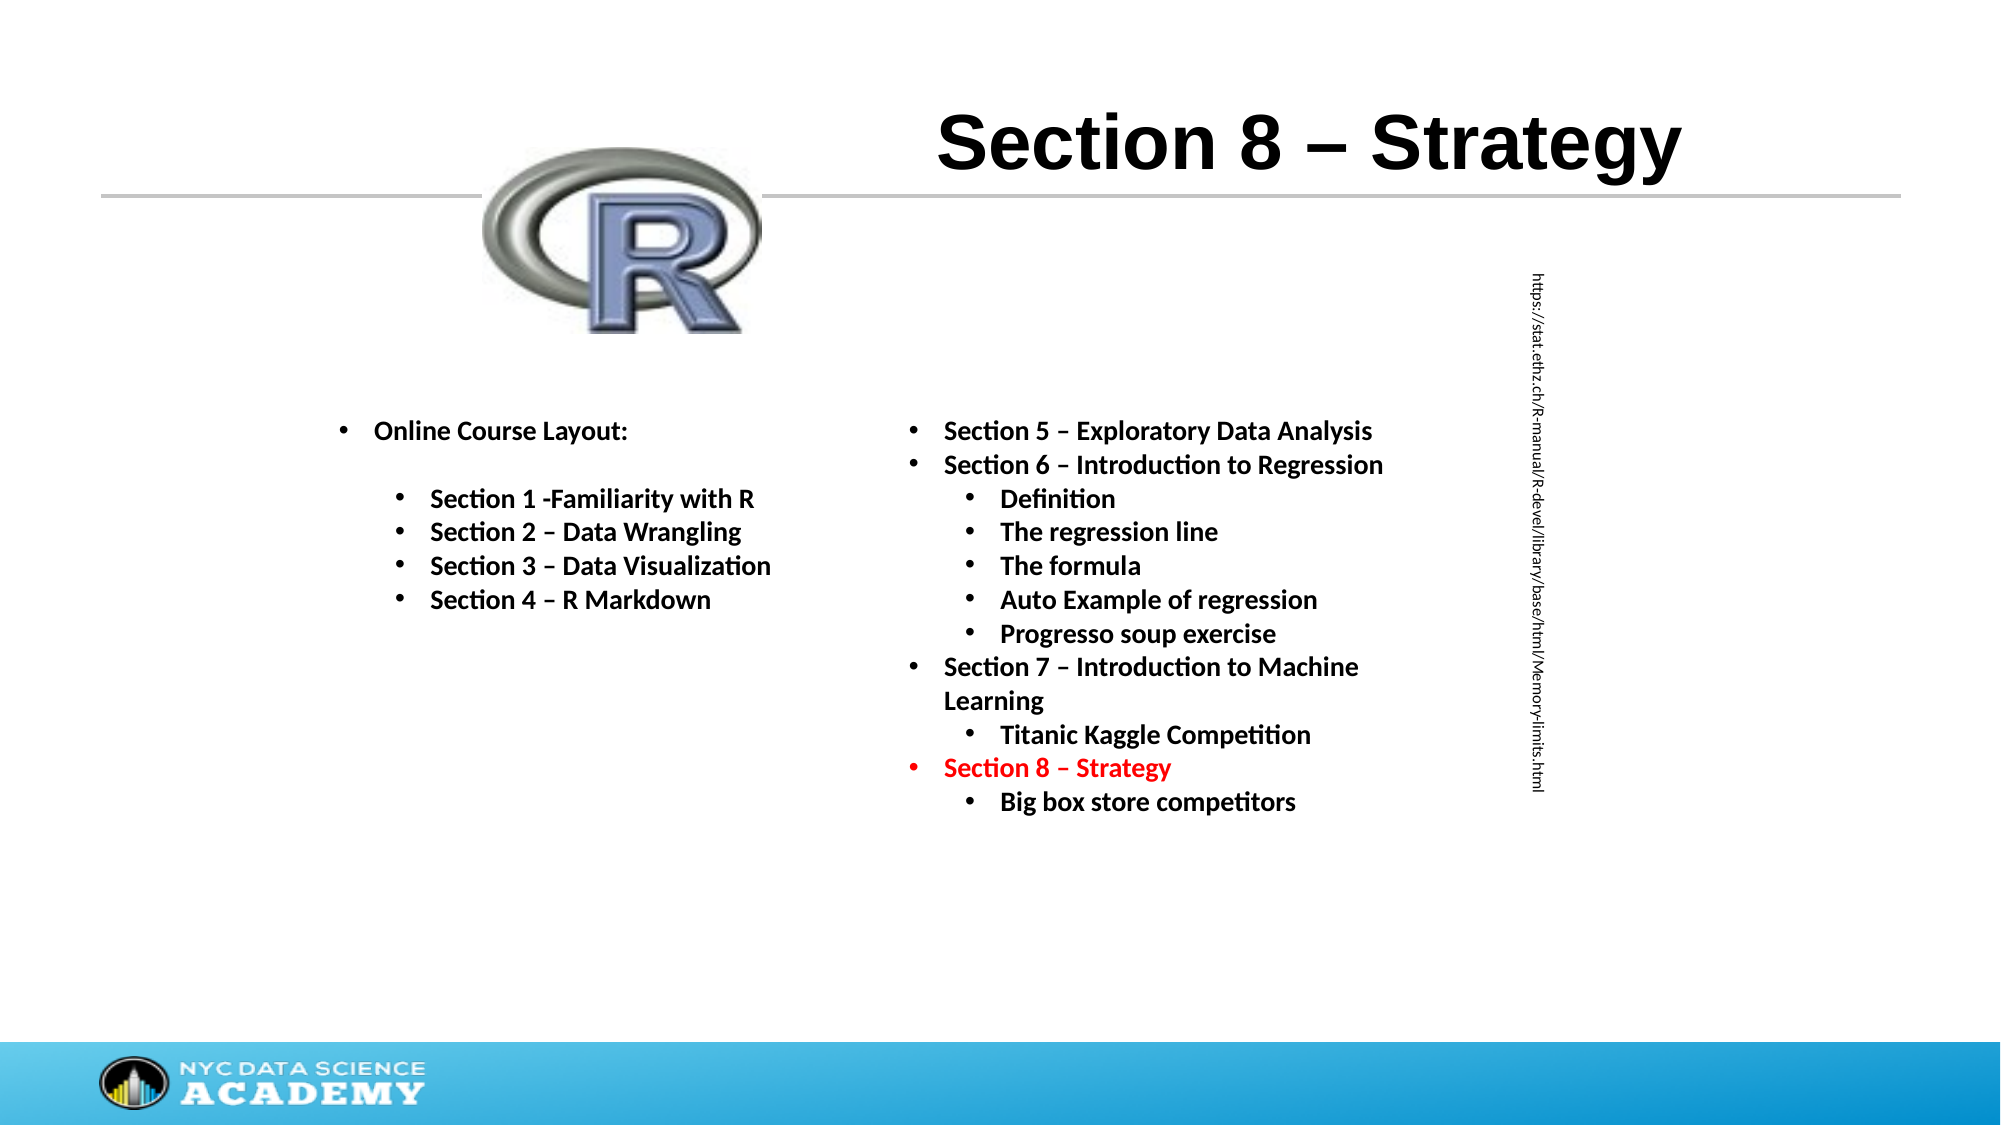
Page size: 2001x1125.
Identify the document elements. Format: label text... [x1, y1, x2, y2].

text_box Online Course Layout: Section 1 -Familiarity with R Section 2 – Data Wrangling Section 3 – Data Visualization Section 4 – R Markdown [324, 405, 837, 758]
text_box Section 8 – Strategy [750, 101, 1721, 192]
picture [101, 147, 1901, 334]
text_box Section 5 – Exploratory Data Analysis Section 6 – Introduction to Regression Definition The regression line The formula Auto Example of regression Progresso soup exercise Section 7 – Introduction to Machine Learning Titanic Kaggle Competition Section 8 – Strategy Big box store competitors [837, 405, 1469, 825]
text_box https://stat.ethz.ch/R-manual/R-devel/library/base/html/Memory-limits.html [1522, 259, 1557, 822]
picture [0, 1042, 2001, 1125]
